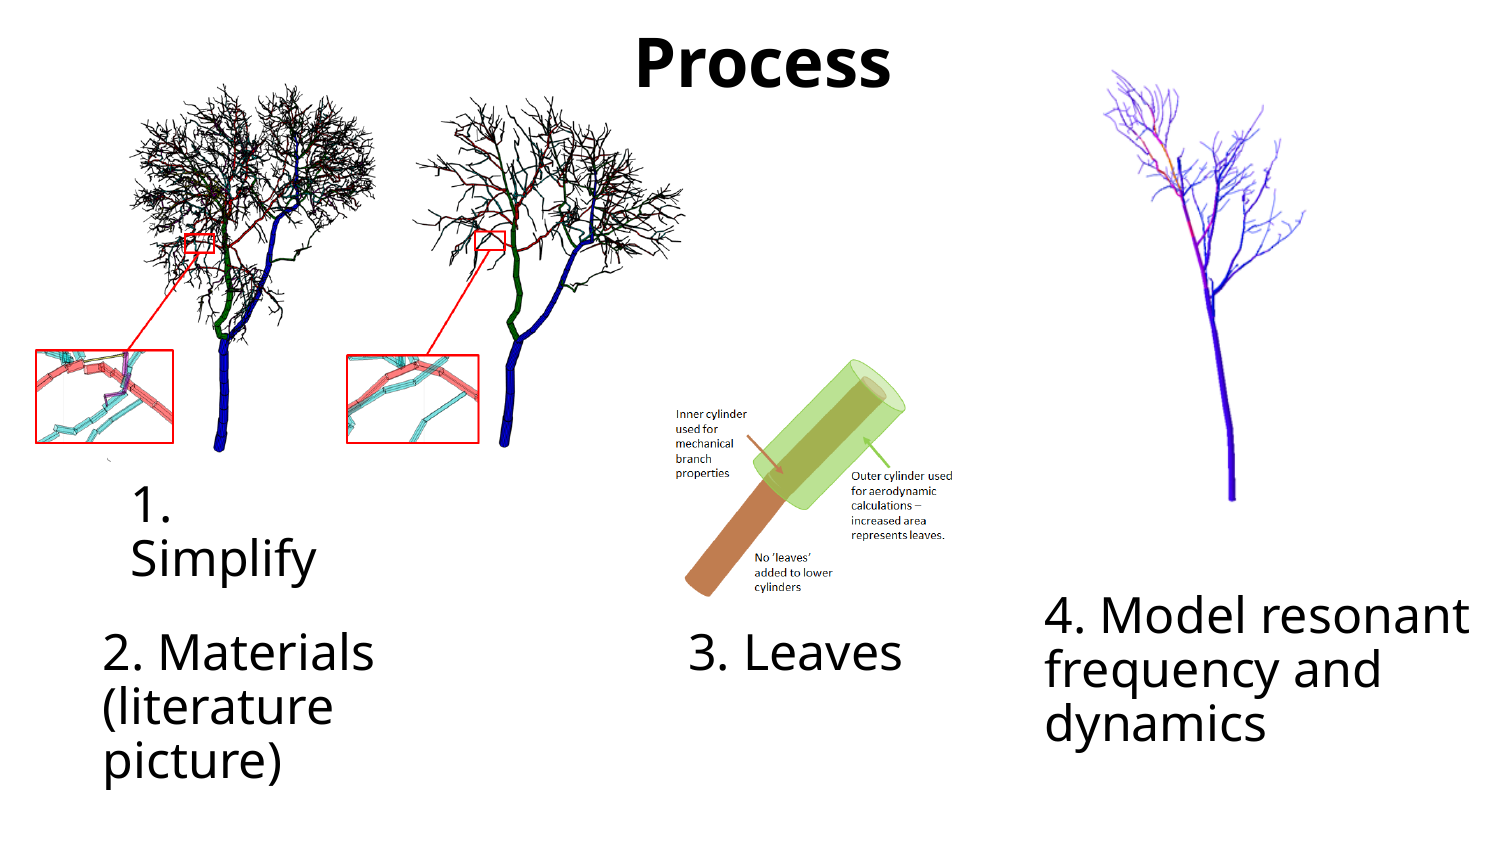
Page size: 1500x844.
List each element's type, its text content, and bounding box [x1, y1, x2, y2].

picture [1029, 40, 1478, 536]
title Process [618, 12, 938, 107]
text_box 1. Simplify [115, 503, 372, 541]
picture [15, 74, 972, 604]
text_box 2. Materials (literature picture) [87, 612, 483, 718]
text_box 4. Model resonant frequency and dynamics [1029, 575, 1500, 683]
text_box 3. Leaves [673, 612, 972, 707]
